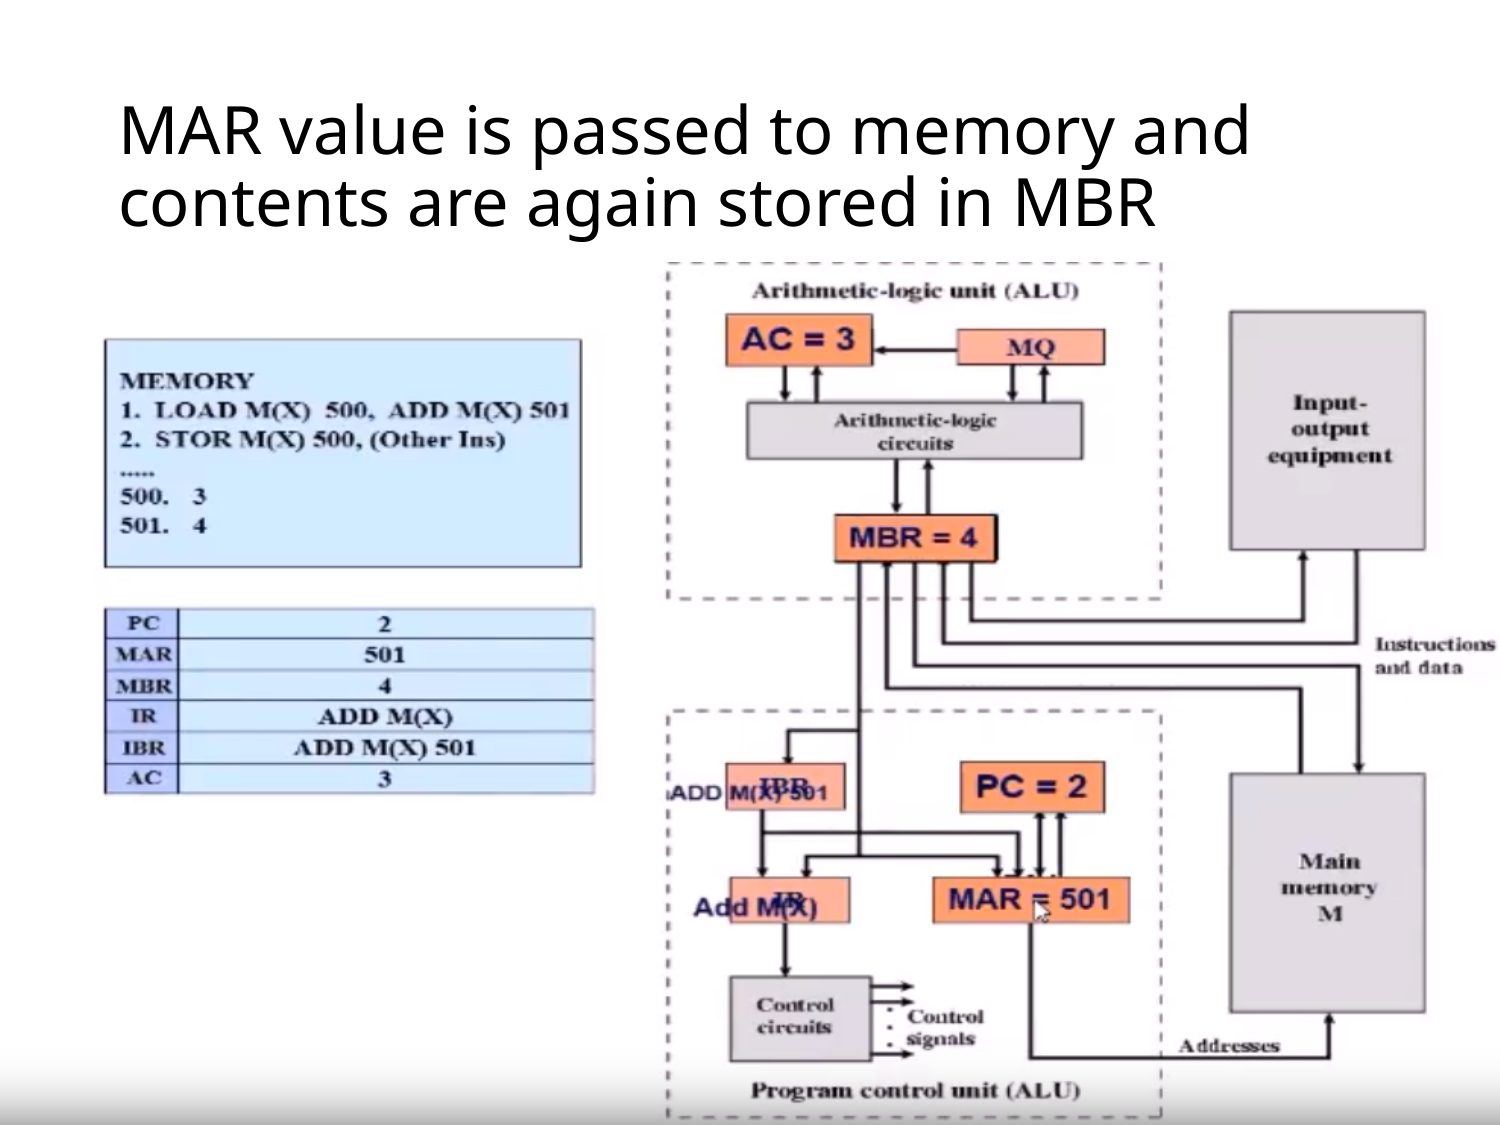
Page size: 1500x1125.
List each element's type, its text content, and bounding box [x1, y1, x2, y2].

picture [0, 262, 1500, 1125]
title MAR value is passed to memory and contents are again stored in MBR [103, 59, 1397, 262]
